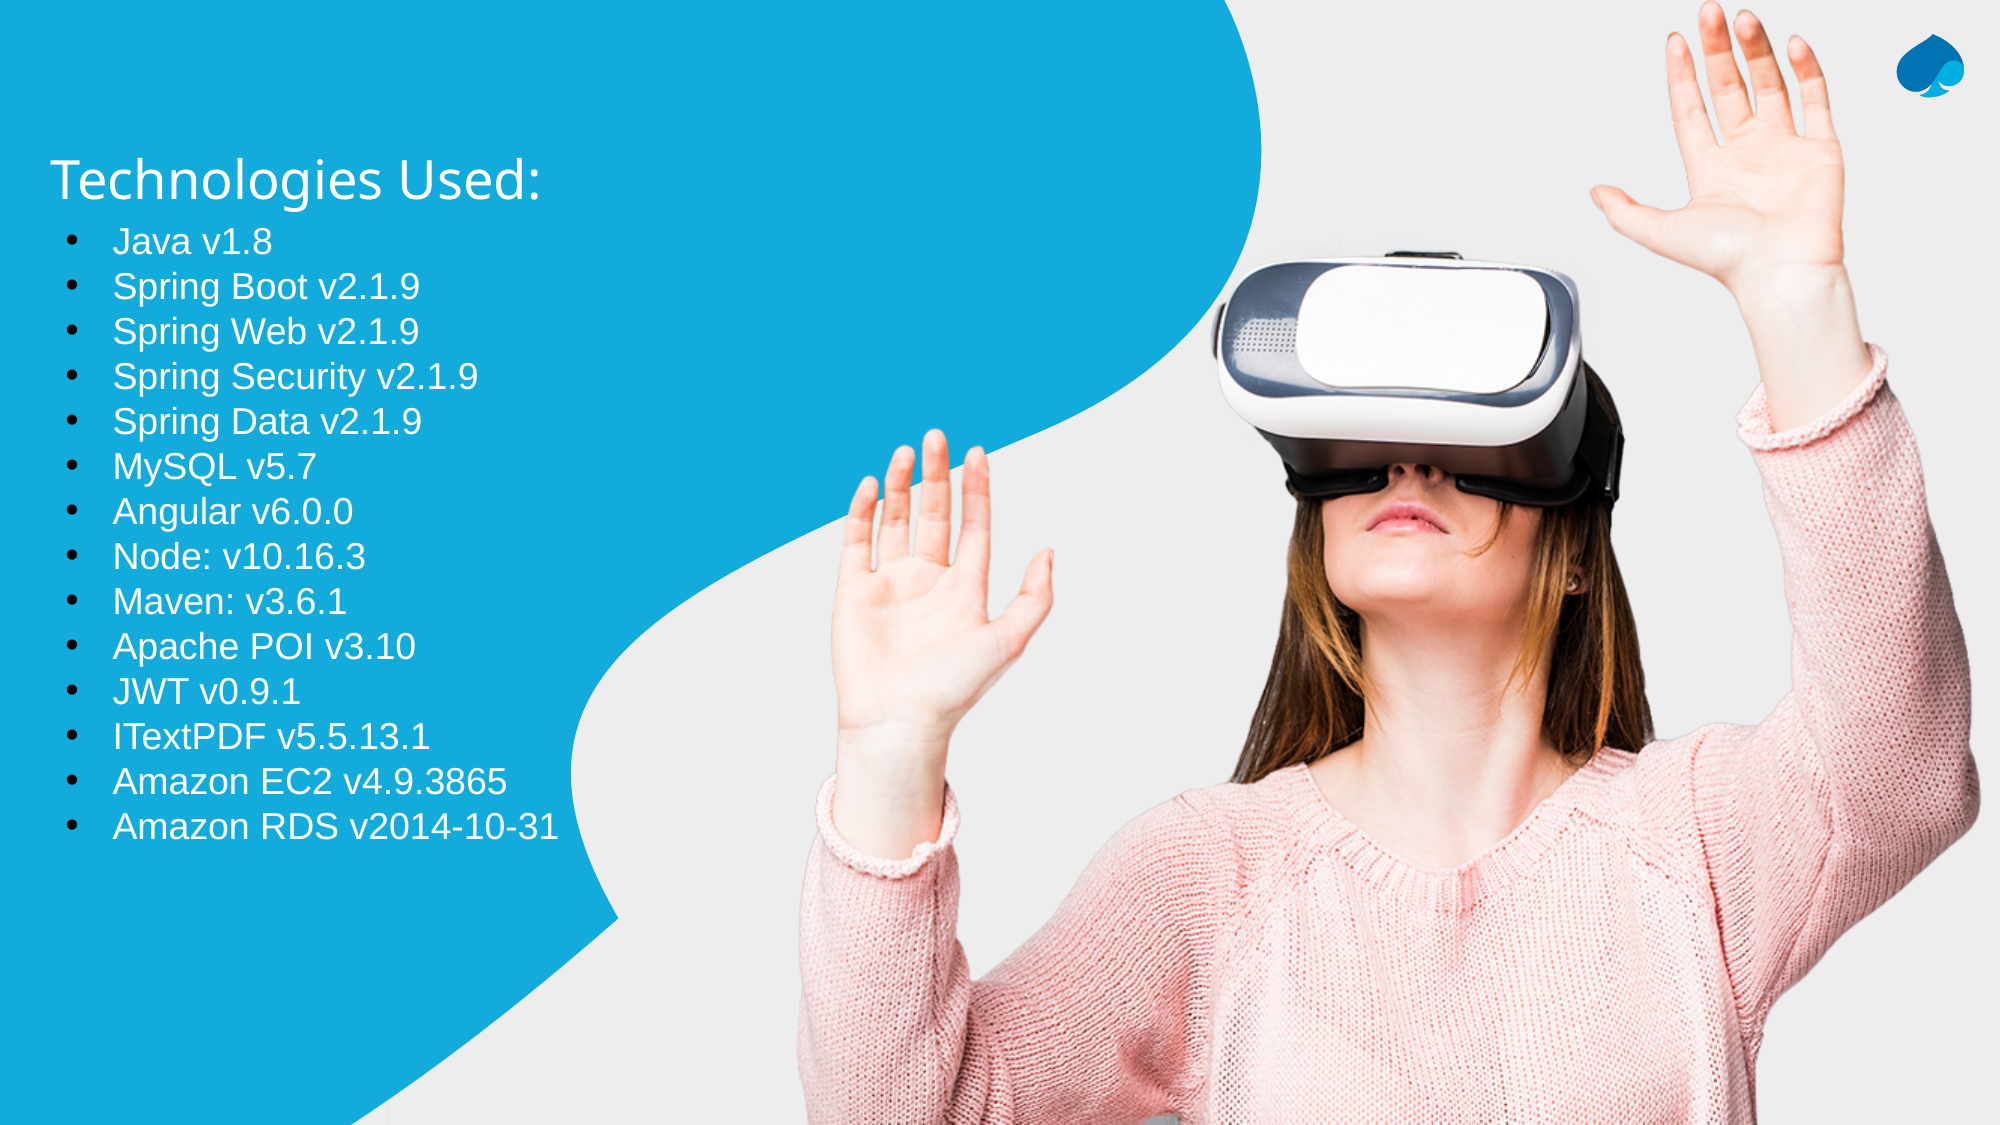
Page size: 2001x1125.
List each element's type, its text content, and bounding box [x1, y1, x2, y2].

list Technologies Used: [50, 62, 949, 209]
text_box Java v1.8 Spring Boot v2.1.9 Spring Web v2.1.9 Spring Security v2.1.9 Spring Data v2.1.9 MySQL v5.7 Angular v6.0.0 Node: v10.16.3 Maven: v3.6.1 Apache POI v3.10 JWT v0.9.1 ITextPDF v5.5.13.1 Amazon EC2 v4.9.3865 Amazon RDS v2014-10-31 [50, 209, 1108, 990]
picture [372, 0, 2000, 1125]
